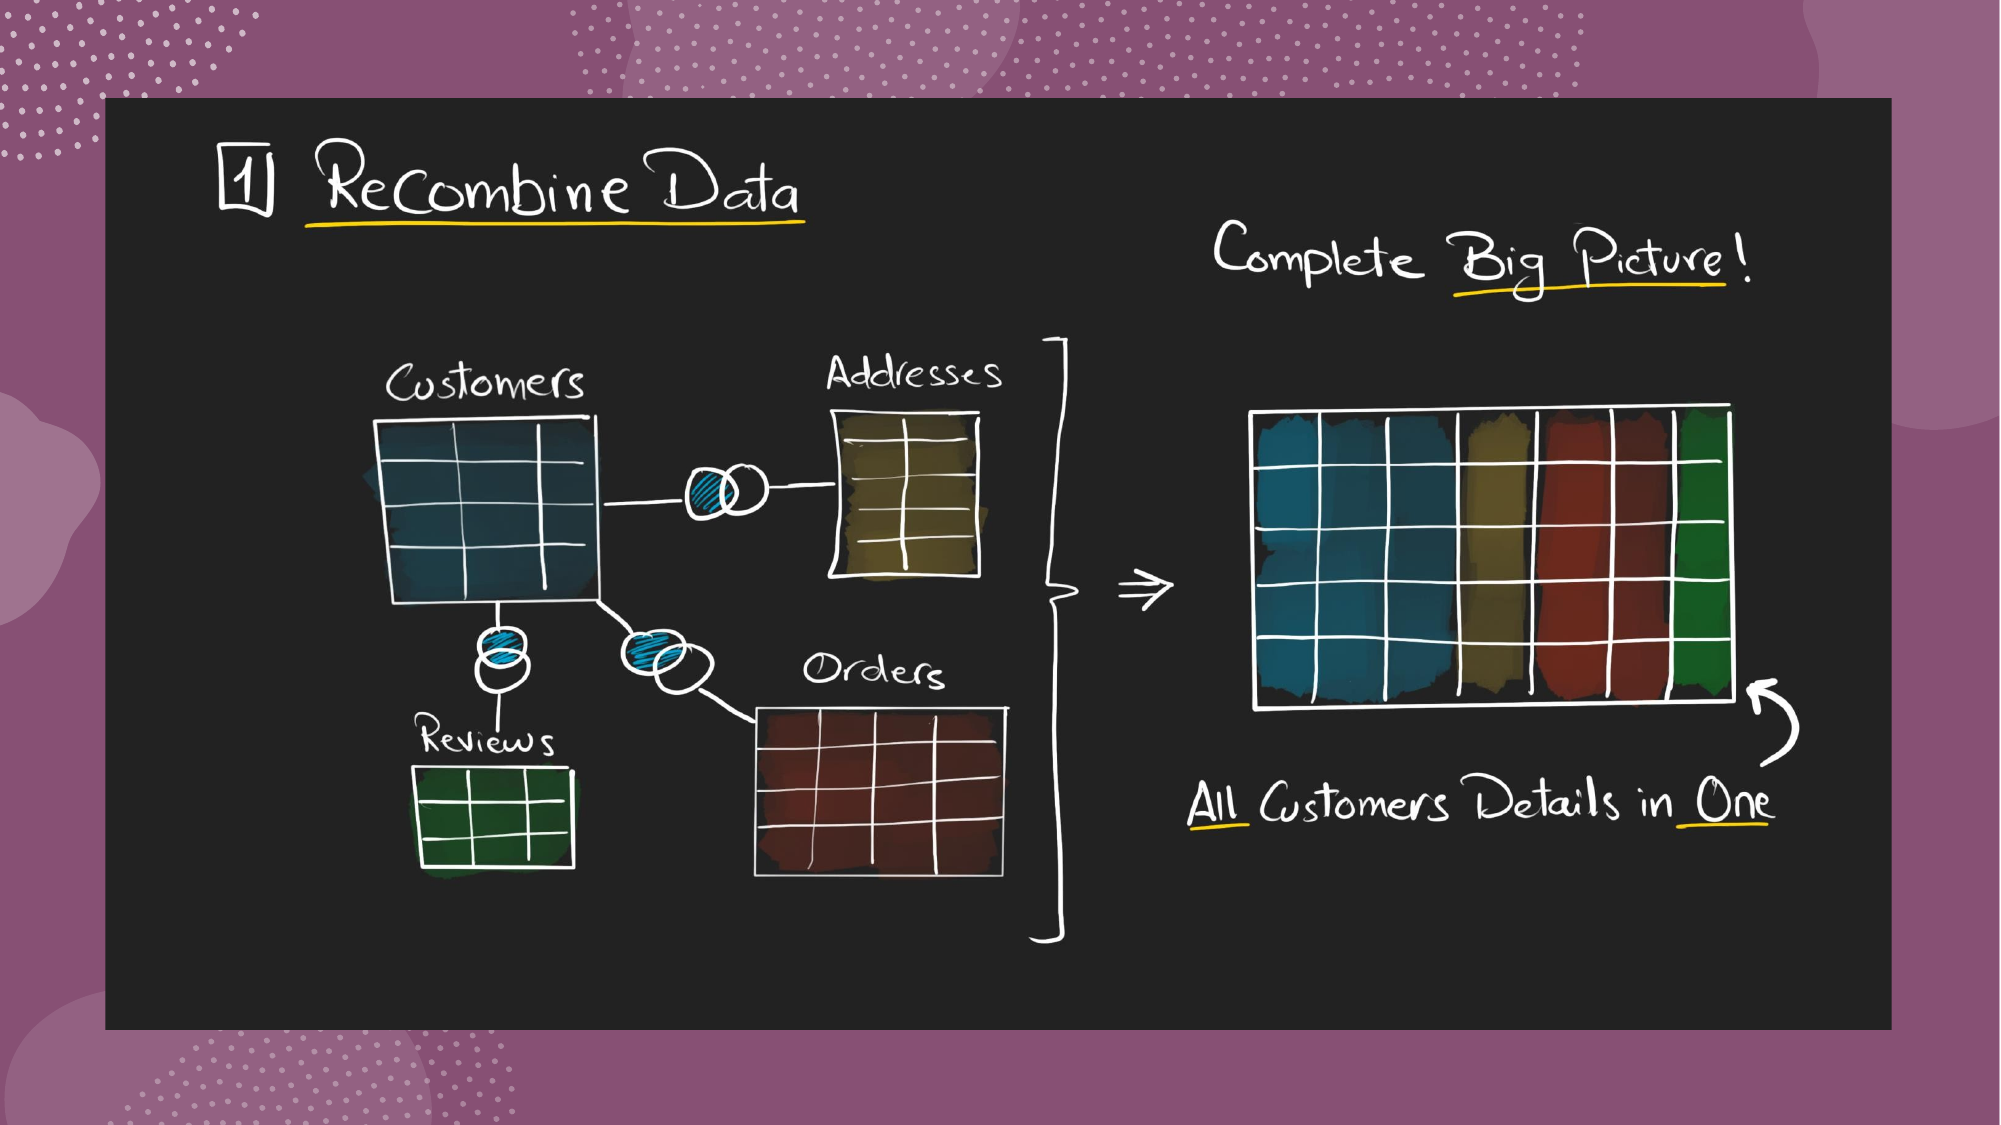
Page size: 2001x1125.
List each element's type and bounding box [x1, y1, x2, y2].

text_box [0, 0, 2000, 1125]
picture [104, 97, 1893, 1031]
